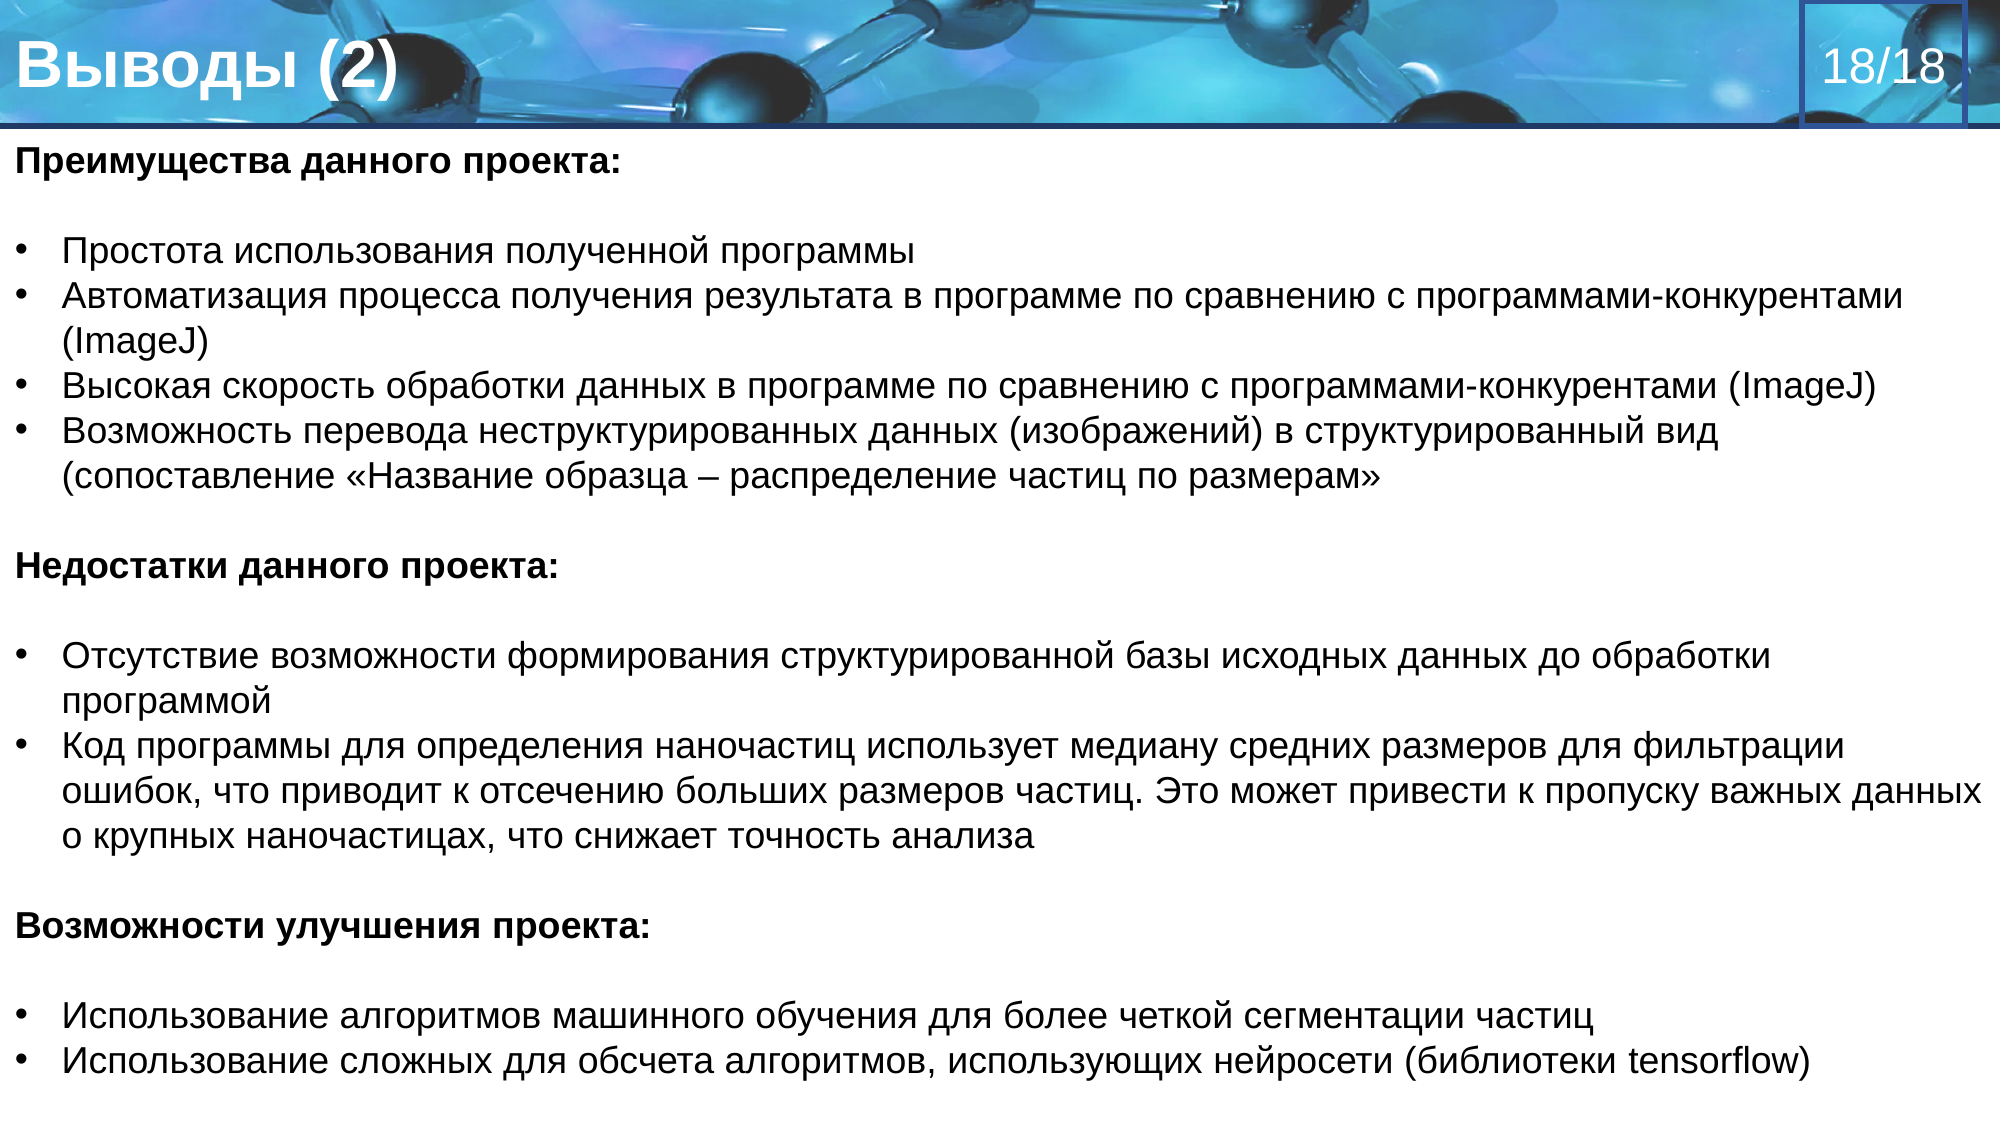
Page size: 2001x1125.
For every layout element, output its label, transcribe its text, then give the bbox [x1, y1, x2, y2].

picture [0, 0, 2000, 125]
text_box Преимущества данного проекта: Простота использования полученной программы Автоматизация процесса получения результата в программе по сравнению с программами-конкурентами (ImageJ) Высокая скорость обработки данных в программе по сравнению с программами-конкурентами (ImageJ) Возможность перевода неструктурированных данных (изображений) в структурированный вид (сопоставление «Название образца – распределение частиц по размерам» Недостатки данного проекта: Отсутствие возможности формирования структурированной базы исходных данных до обработки программой Код программы для определения наночастиц использует медиану средних размеров для фильтрации ошибок, что приводит к отсечению больших размеров частиц. Это может привести к пропуску важных данных о крупных наночастицах, что снижает точность анализа Возможности улучшения проекта: Использование алгоритмов машинного обучения для более четкой сегментации частиц Использование сложных для обсчета алгоритмов, использующих нейросети (библиотеки tensorflow) [0, 128, 2000, 1125]
